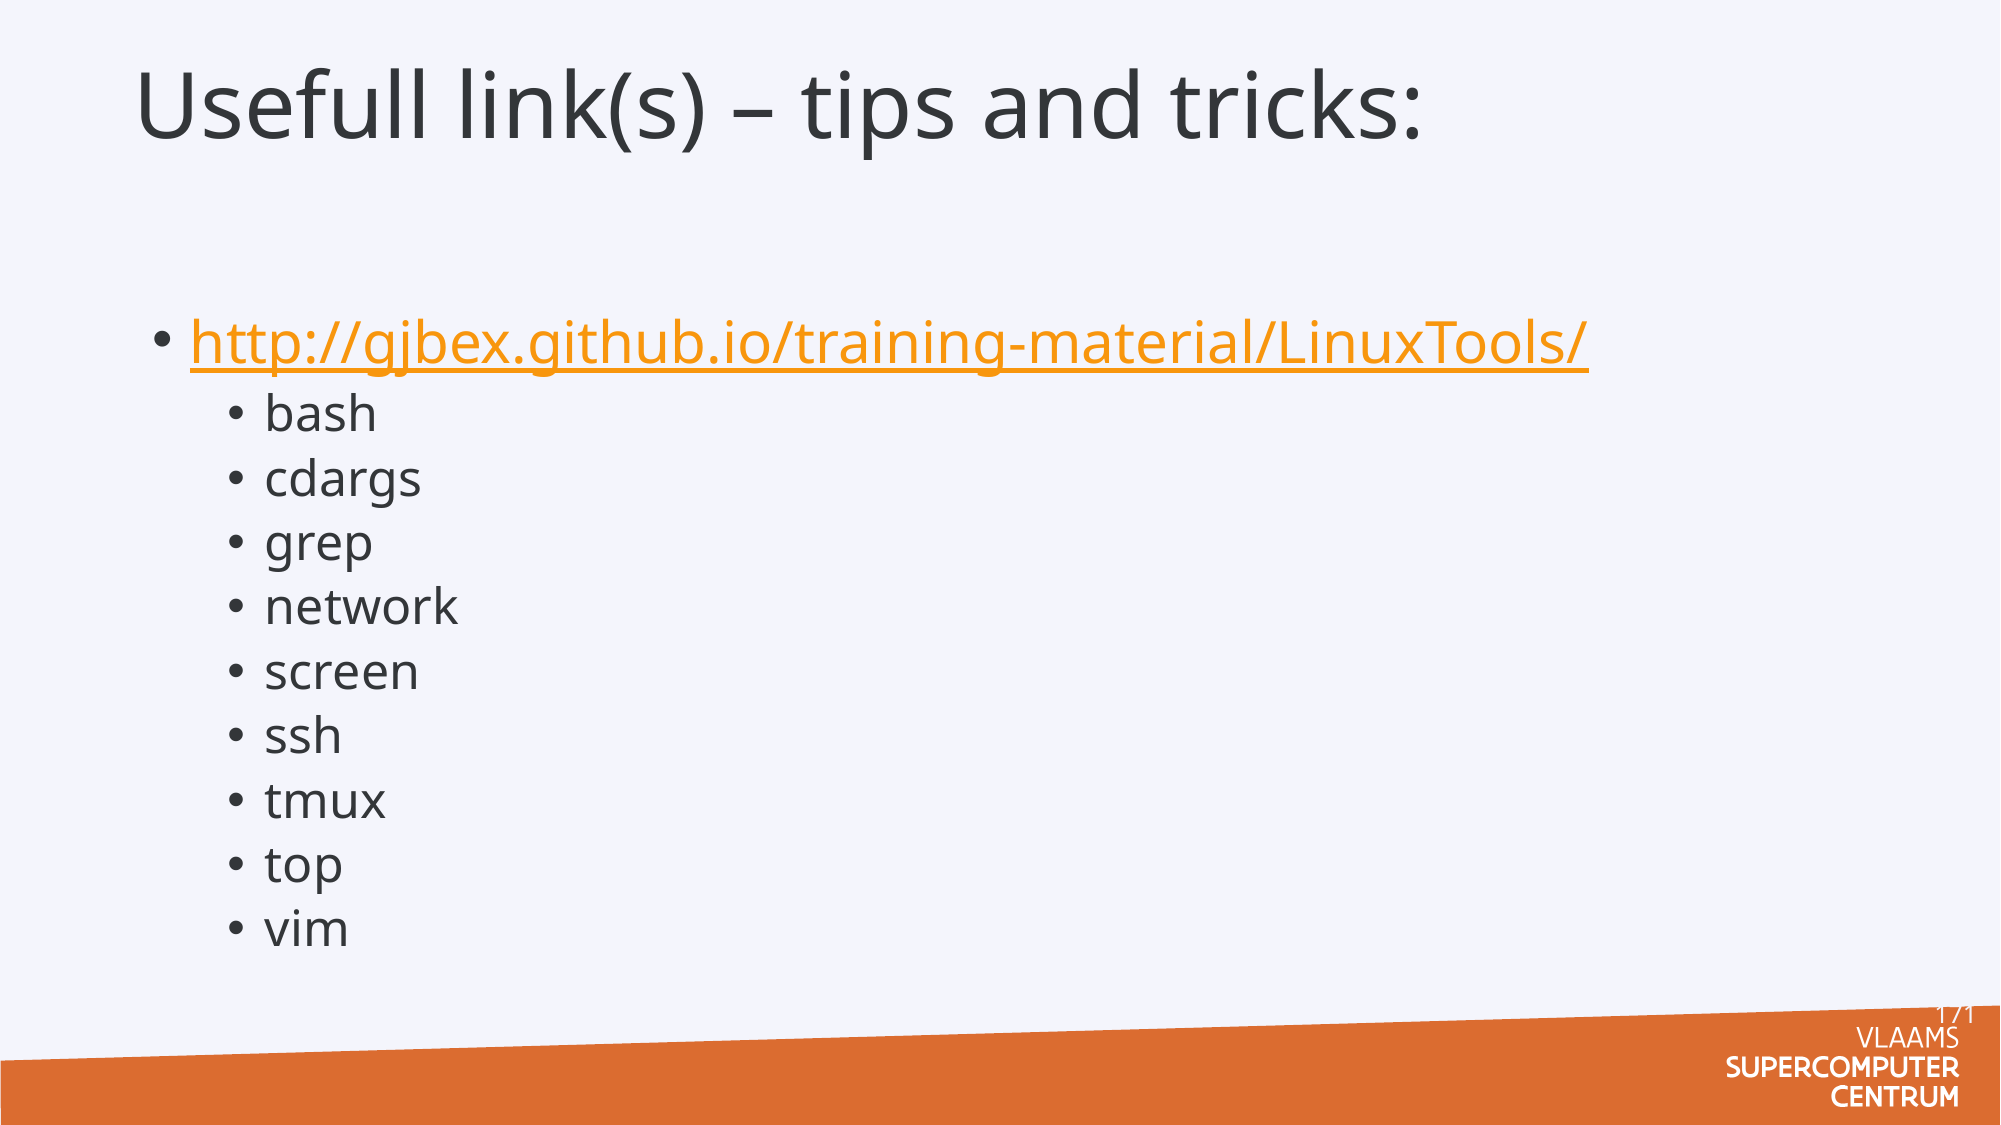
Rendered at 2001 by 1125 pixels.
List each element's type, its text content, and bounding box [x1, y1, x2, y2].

picture [1725, 1021, 1960, 1117]
title Usefull link(s) – tips and tricks: [118, 0, 1844, 218]
list http://gjbex.github.io/training-material/LinuxTools/ bash cdargs grep network screen ssh tmux top vim [137, 299, 1863, 1014]
slide_number 171 [1787, 992, 1993, 1040]
